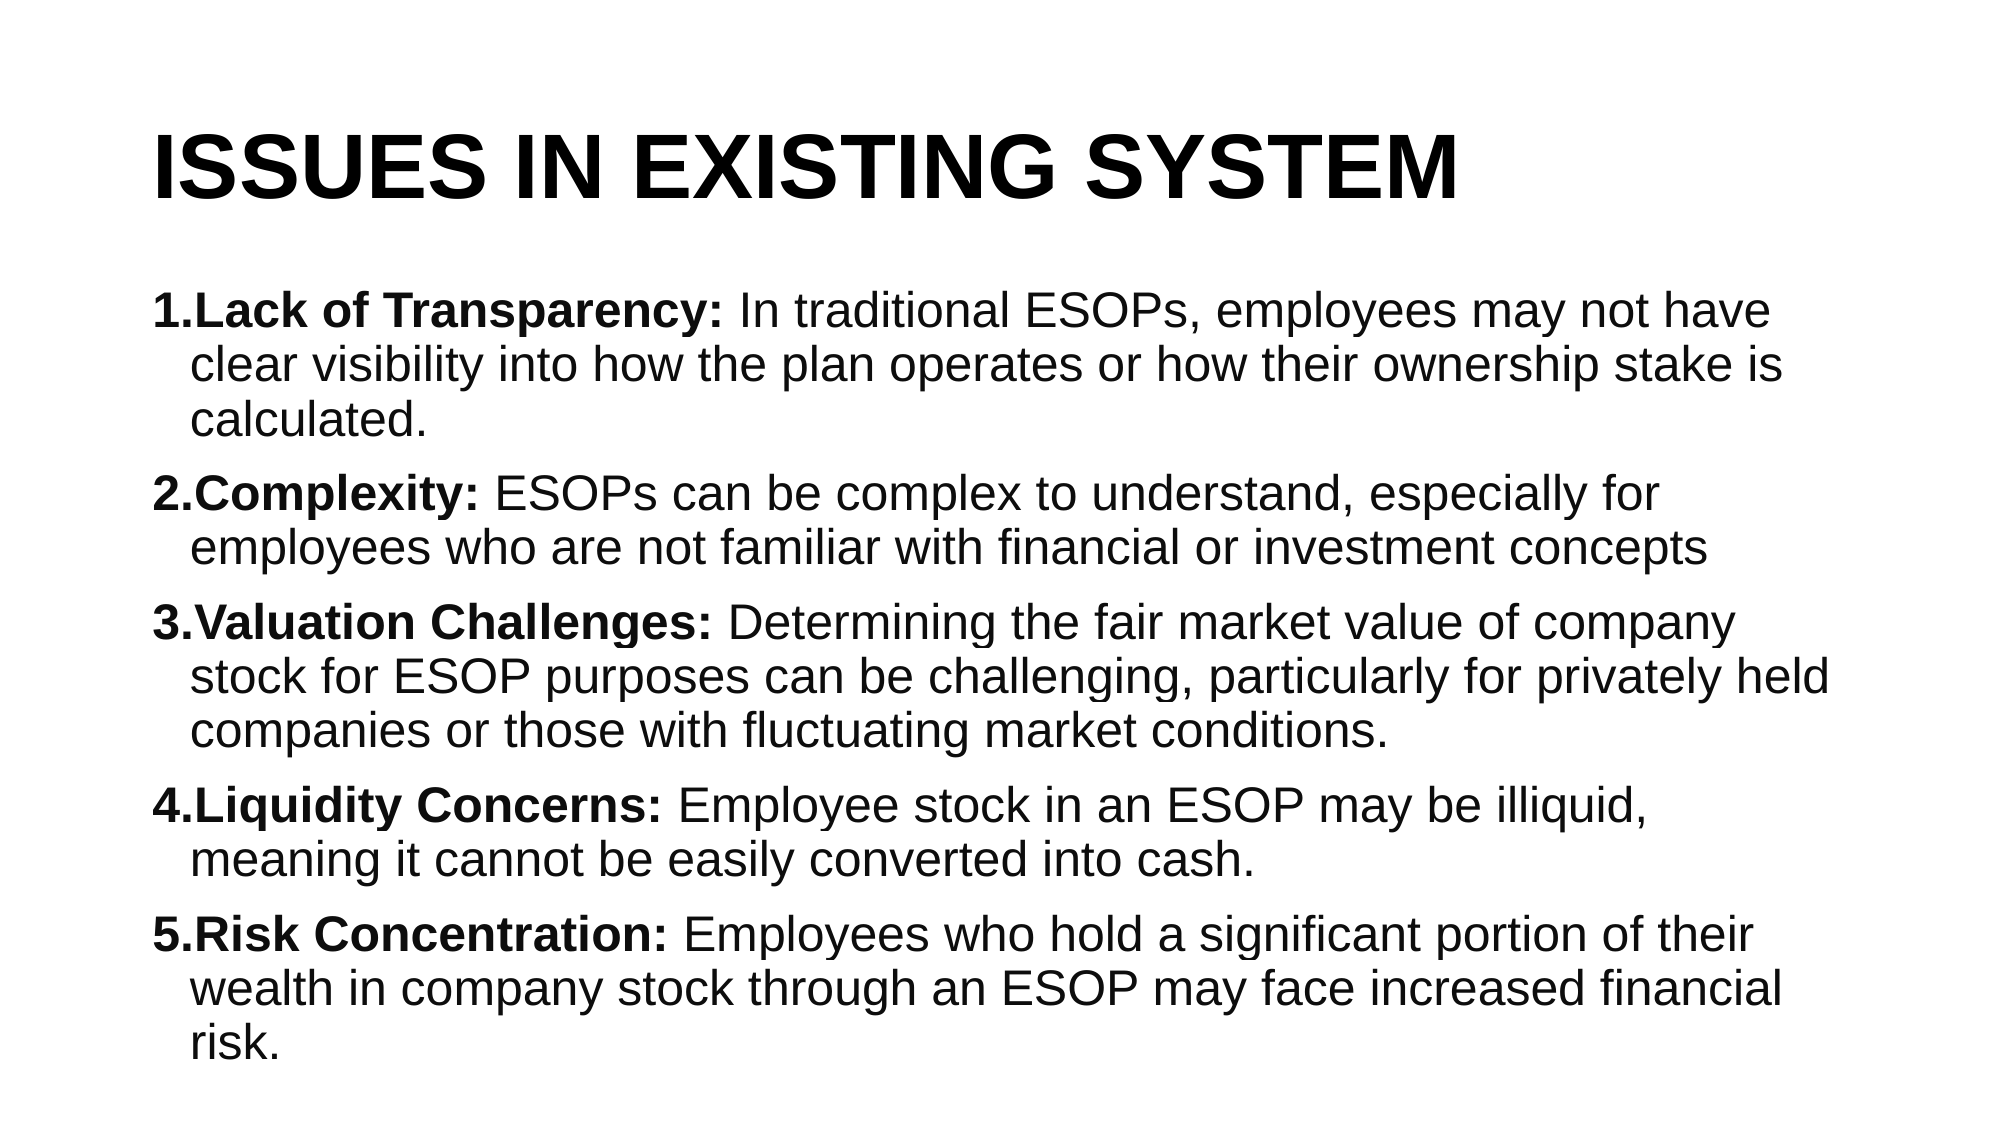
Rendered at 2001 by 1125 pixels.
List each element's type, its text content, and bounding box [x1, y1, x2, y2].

list Lack of Transparency: In traditional ESOPs, employees may not have clear visibility into how the plan operates or how their ownership stake is calculated. Complexity: ESOPs can be complex to understand, especially for employees who are not familiar with financial or investment concepts Valuation Challenges: Determining the fair market value of company stock for ESOP purposes can be challenging, particularly for privately held companies or those with fluctuating market conditions. Liquidity Concerns: Employee stock in an ESOP may be illiquid, meaning it cannot be easily converted into cash. Risk Concentration: Employees who hold a significant portion of their wealth in company stock through an ESOP may face increased financial risk. [137, 277, 1863, 1014]
title ⁠ISSUES IN EXISTING SYSTEM [137, 59, 1863, 277]
